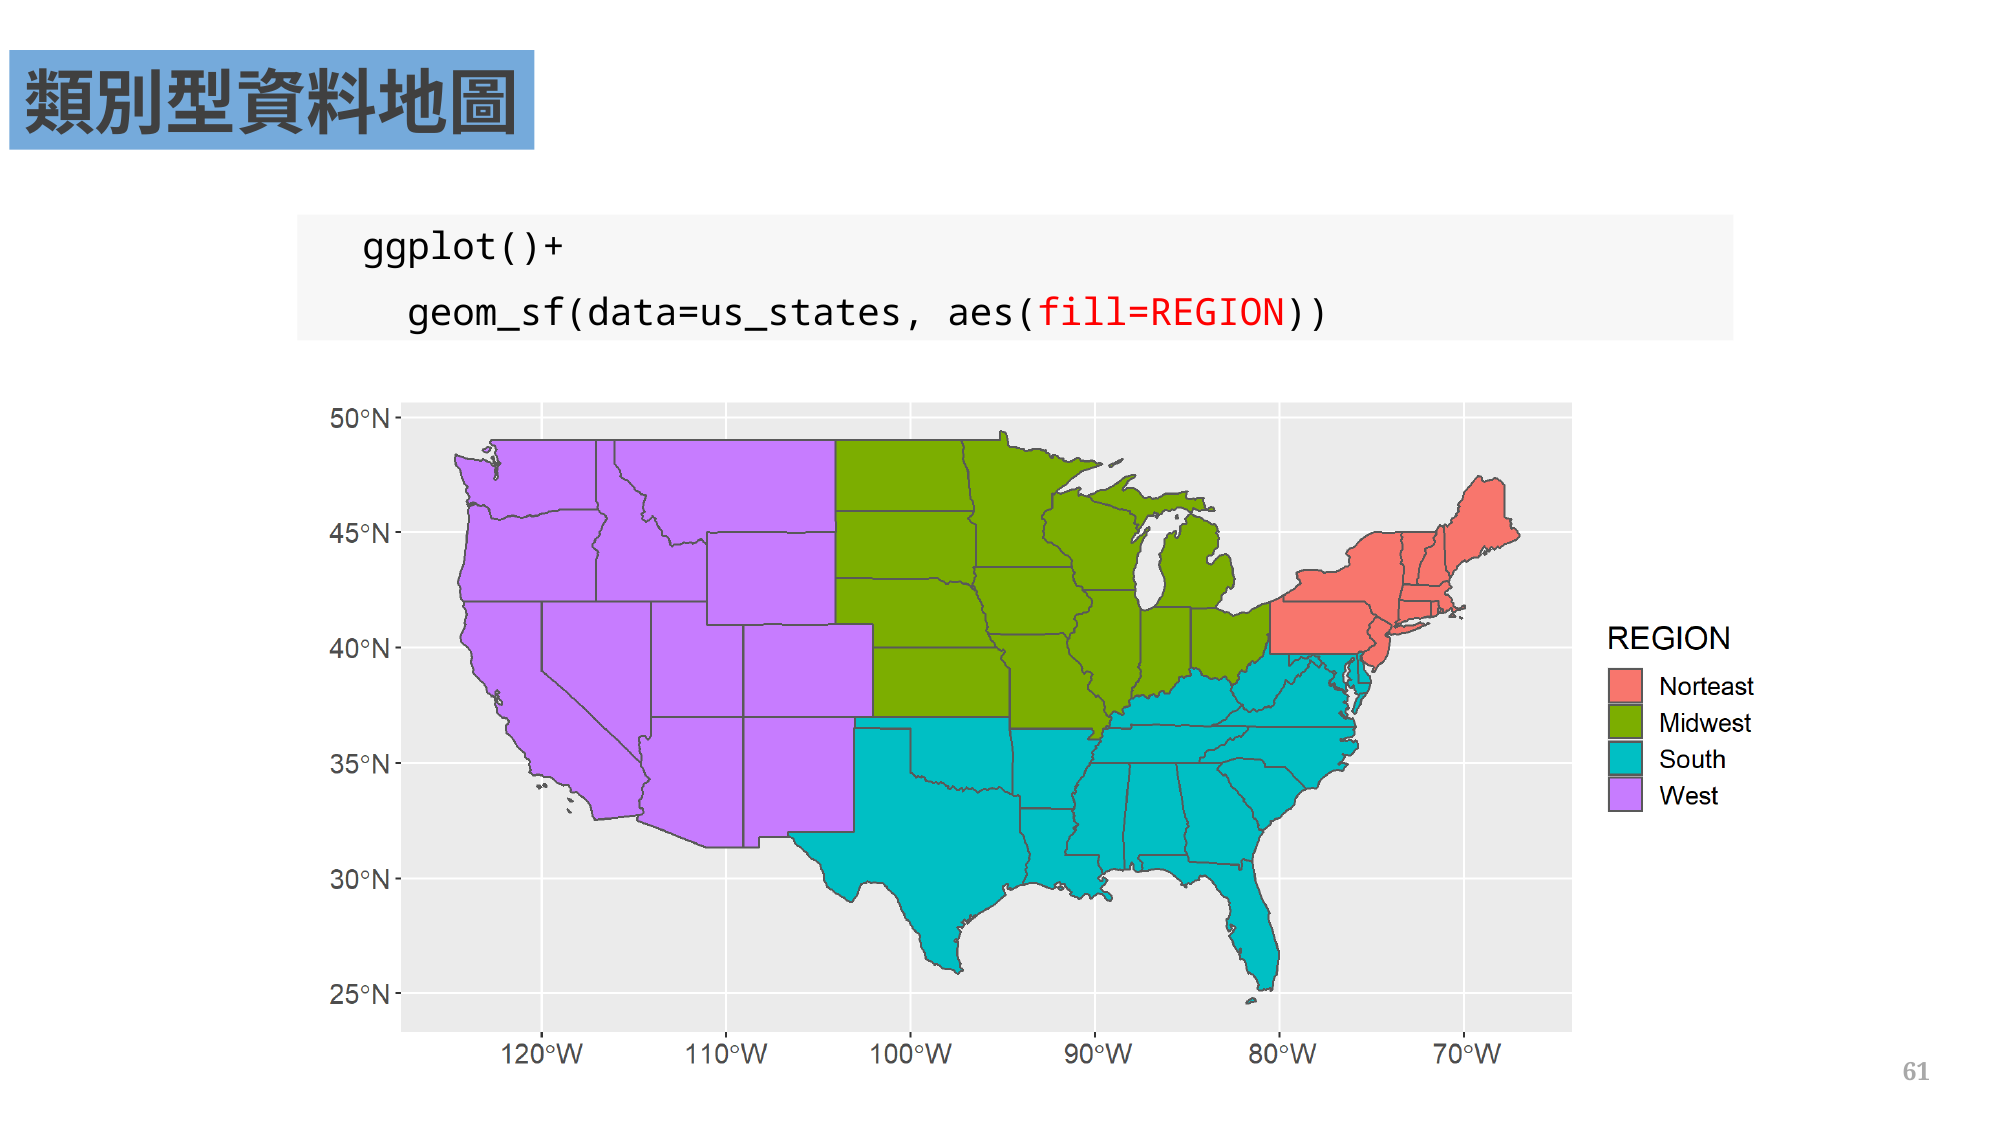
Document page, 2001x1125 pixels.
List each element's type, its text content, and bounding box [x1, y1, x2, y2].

text_box 類別型資料地圖 [9, 50, 535, 150]
slide_number 61 [1495, 1042, 1946, 1103]
text_box ggplot()+ geom_sf(data=us_states, aes(fill=REGION)) [297, 214, 1734, 341]
picture [318, 385, 1777, 1087]
